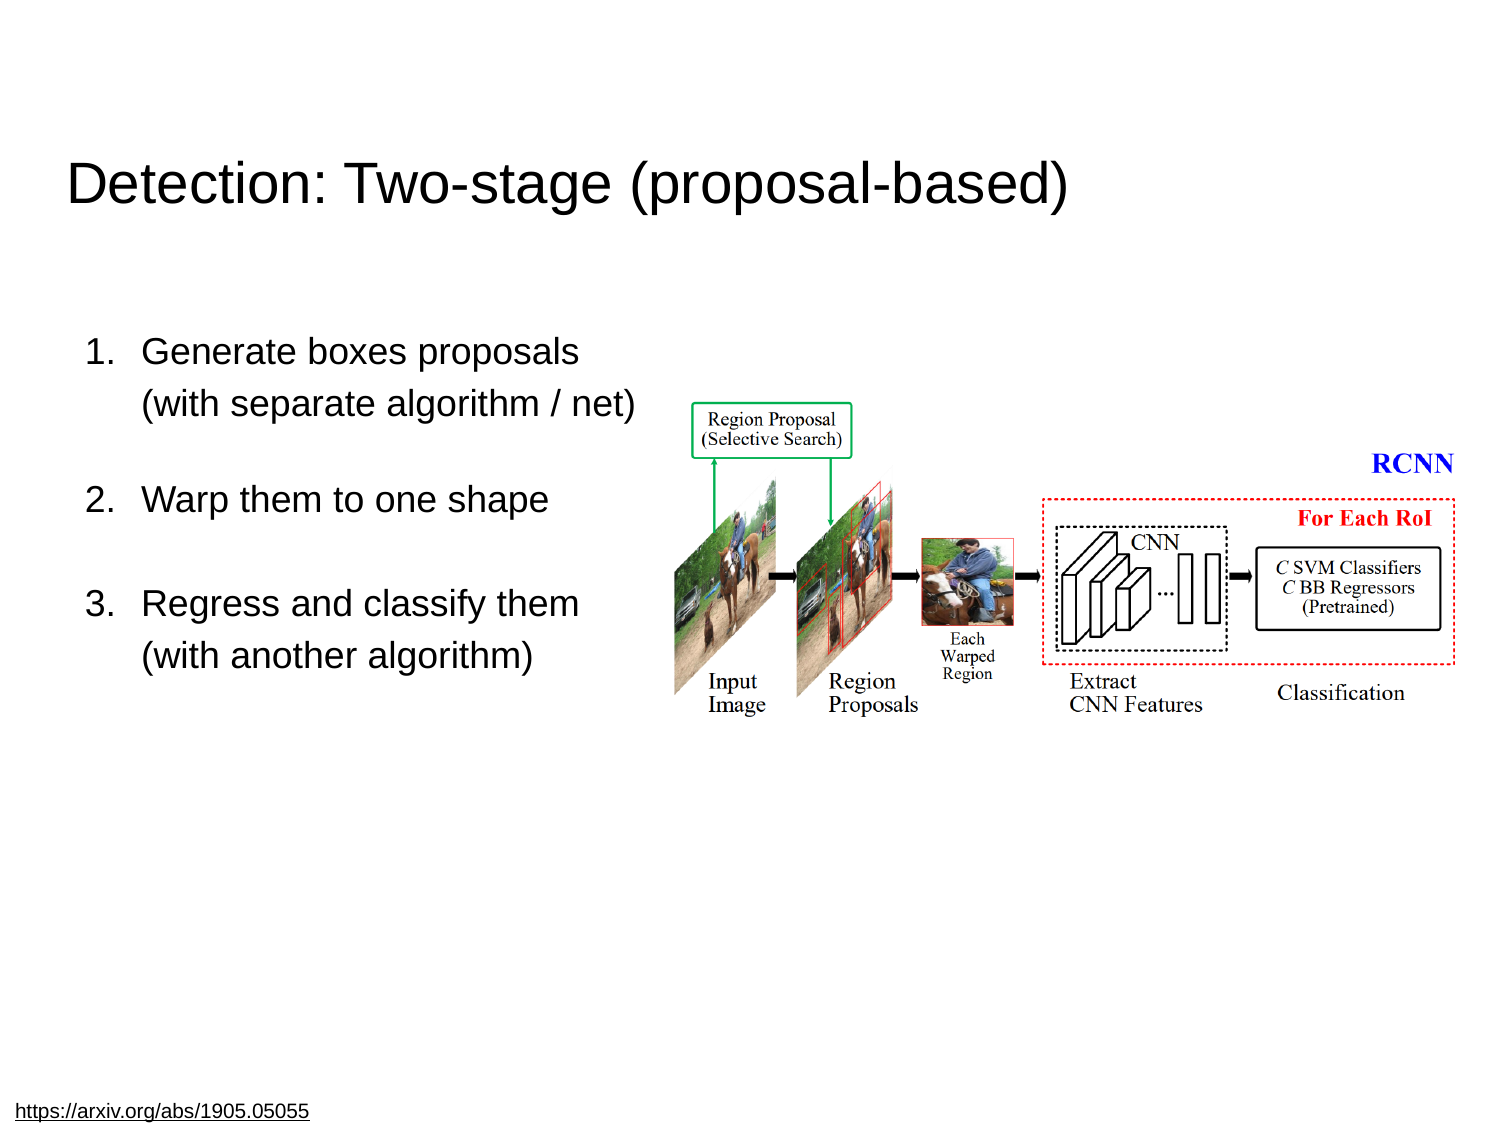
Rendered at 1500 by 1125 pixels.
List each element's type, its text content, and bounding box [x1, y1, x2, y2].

title Detection: Two-stage (proposal-based) [51, 129, 1449, 297]
picture [653, 389, 1500, 736]
text_box https://arxiv.org/abs/1905.05055 [0, 1083, 431, 1125]
list Generate boxes proposals (with separate algorithm / net) Warp them to one shape Regress and classify them (with another algorithm) [51, 305, 759, 1053]
